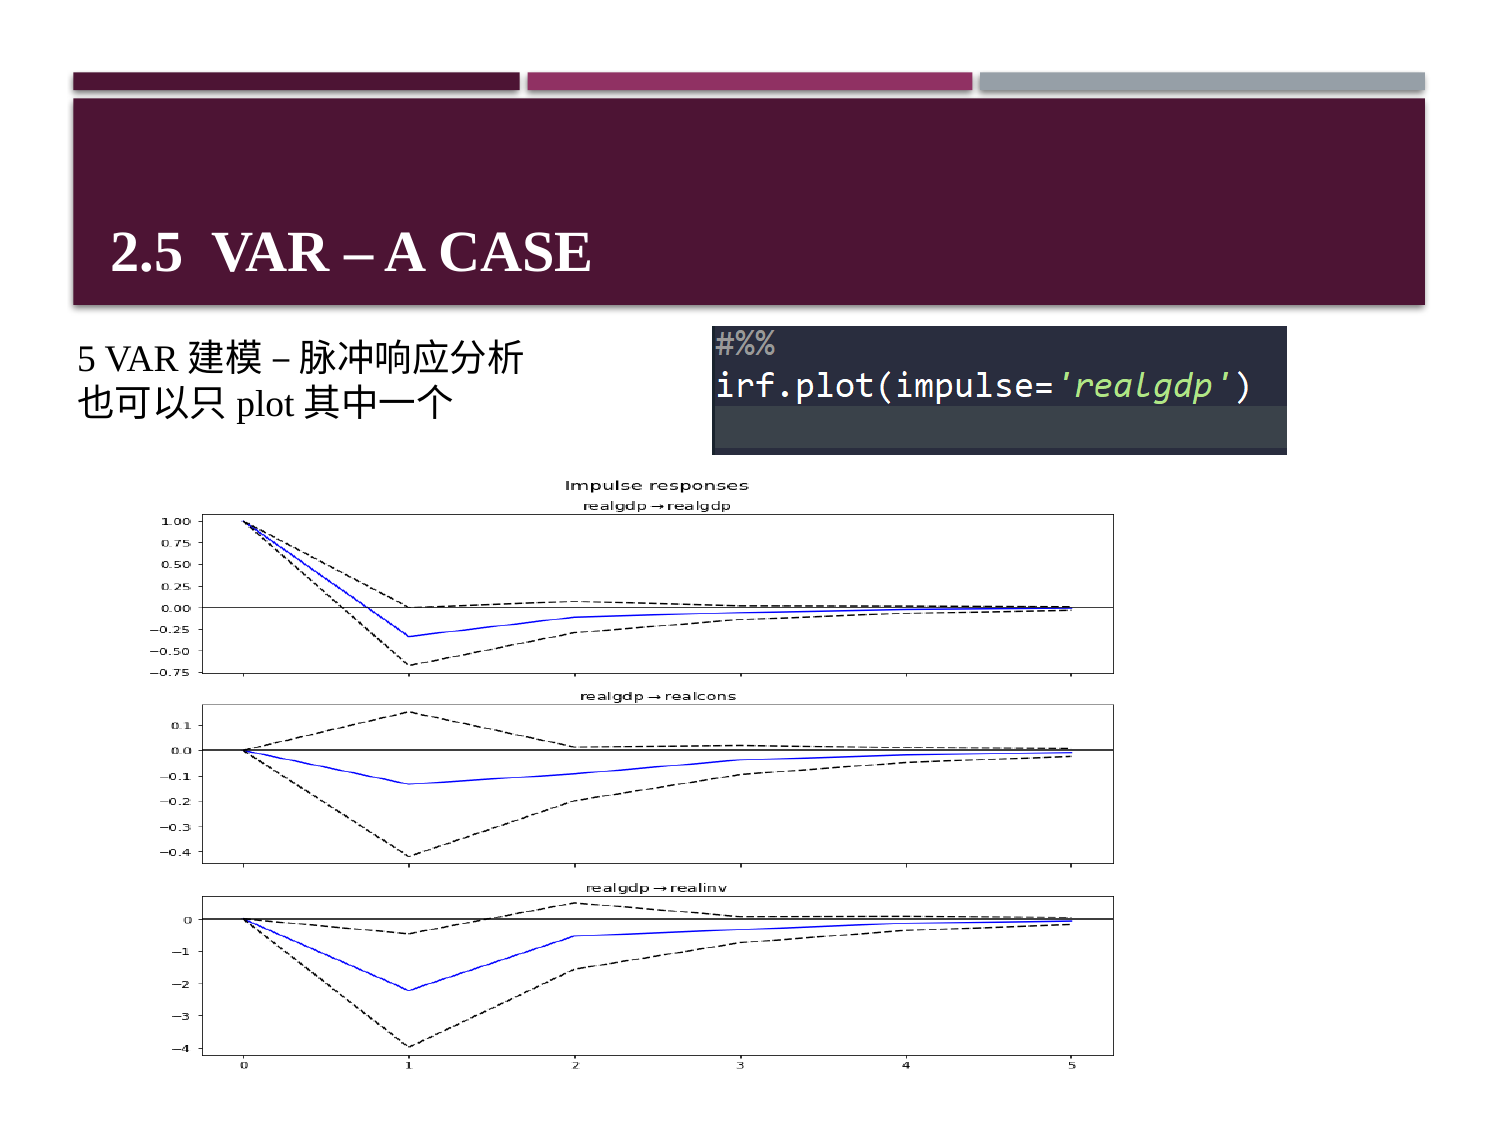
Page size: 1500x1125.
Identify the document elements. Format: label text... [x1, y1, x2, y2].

text_box 5 VAR建模 – 脉冲响应分析 也可以只plot其中一个 [62, 327, 1200, 792]
title 2.5 VAR – a case [95, 112, 1406, 291]
picture [711, 325, 1288, 455]
picture [138, 474, 1124, 1076]
